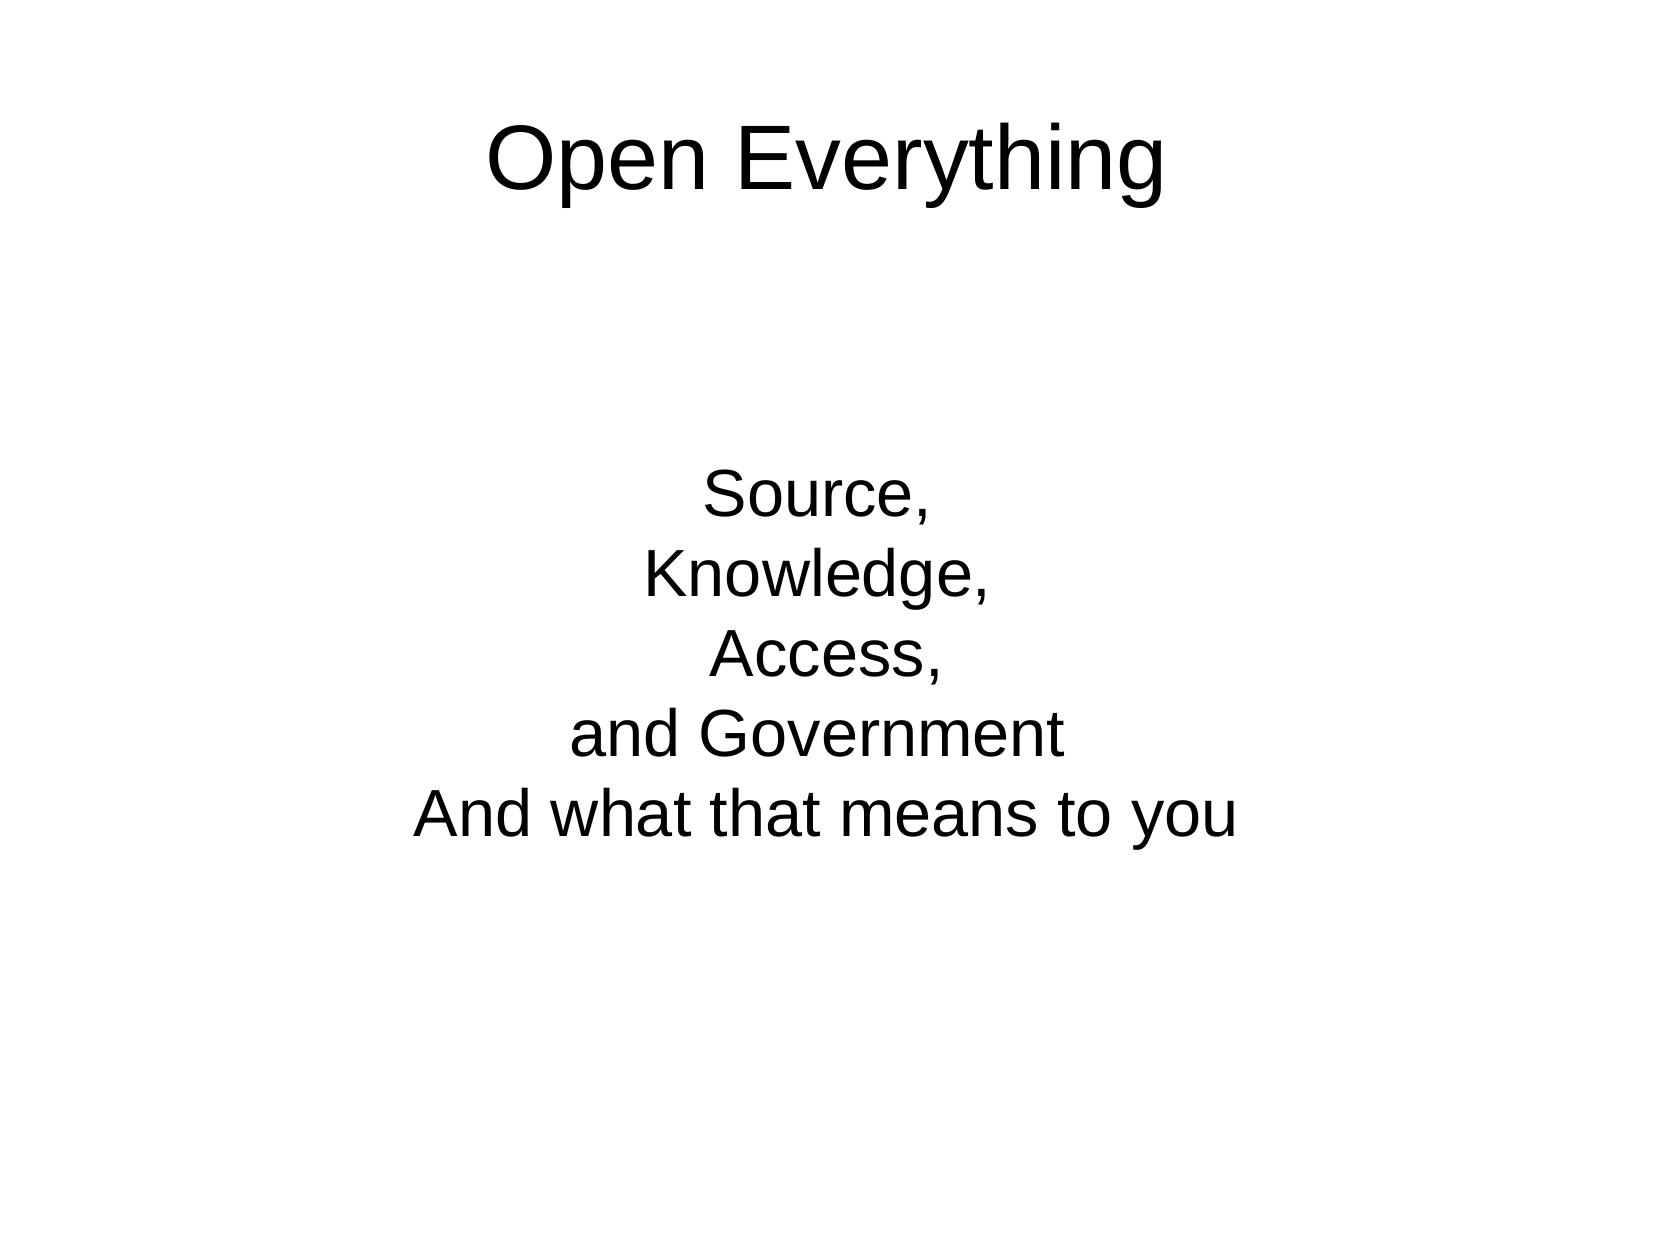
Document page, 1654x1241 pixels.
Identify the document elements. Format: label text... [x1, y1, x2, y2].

text_box Source, Knowledge, Access, and Government And what that means to you [82, 290, 1571, 1010]
text_box Open Everything [82, 49, 1571, 257]
